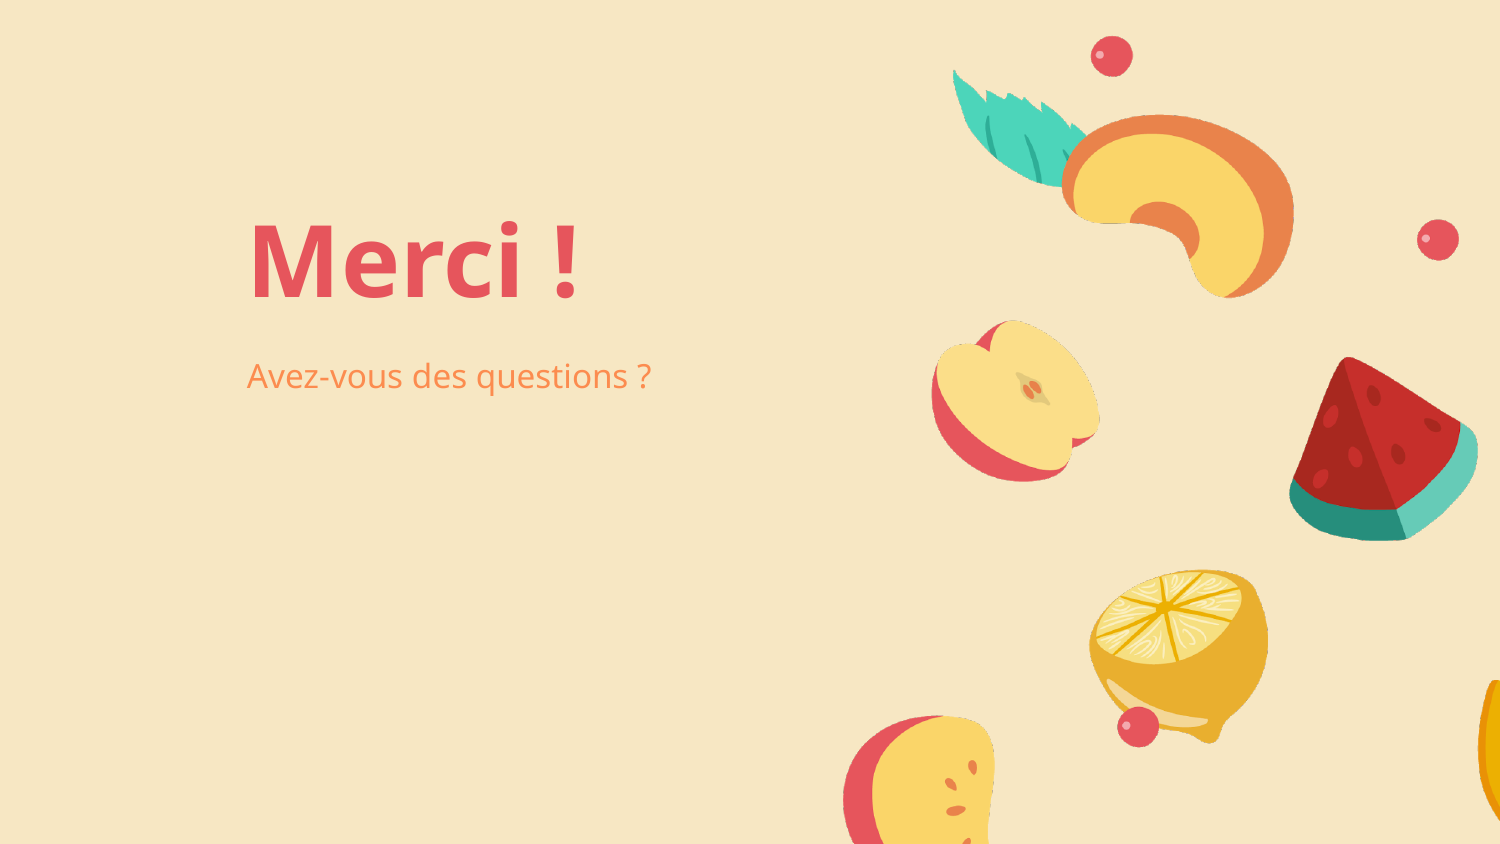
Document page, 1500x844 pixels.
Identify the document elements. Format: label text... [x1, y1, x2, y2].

picture [705, 0, 1500, 844]
subtitle Avez-vous des questions ? [231, 340, 700, 523]
title Merci ! [231, 193, 700, 333]
